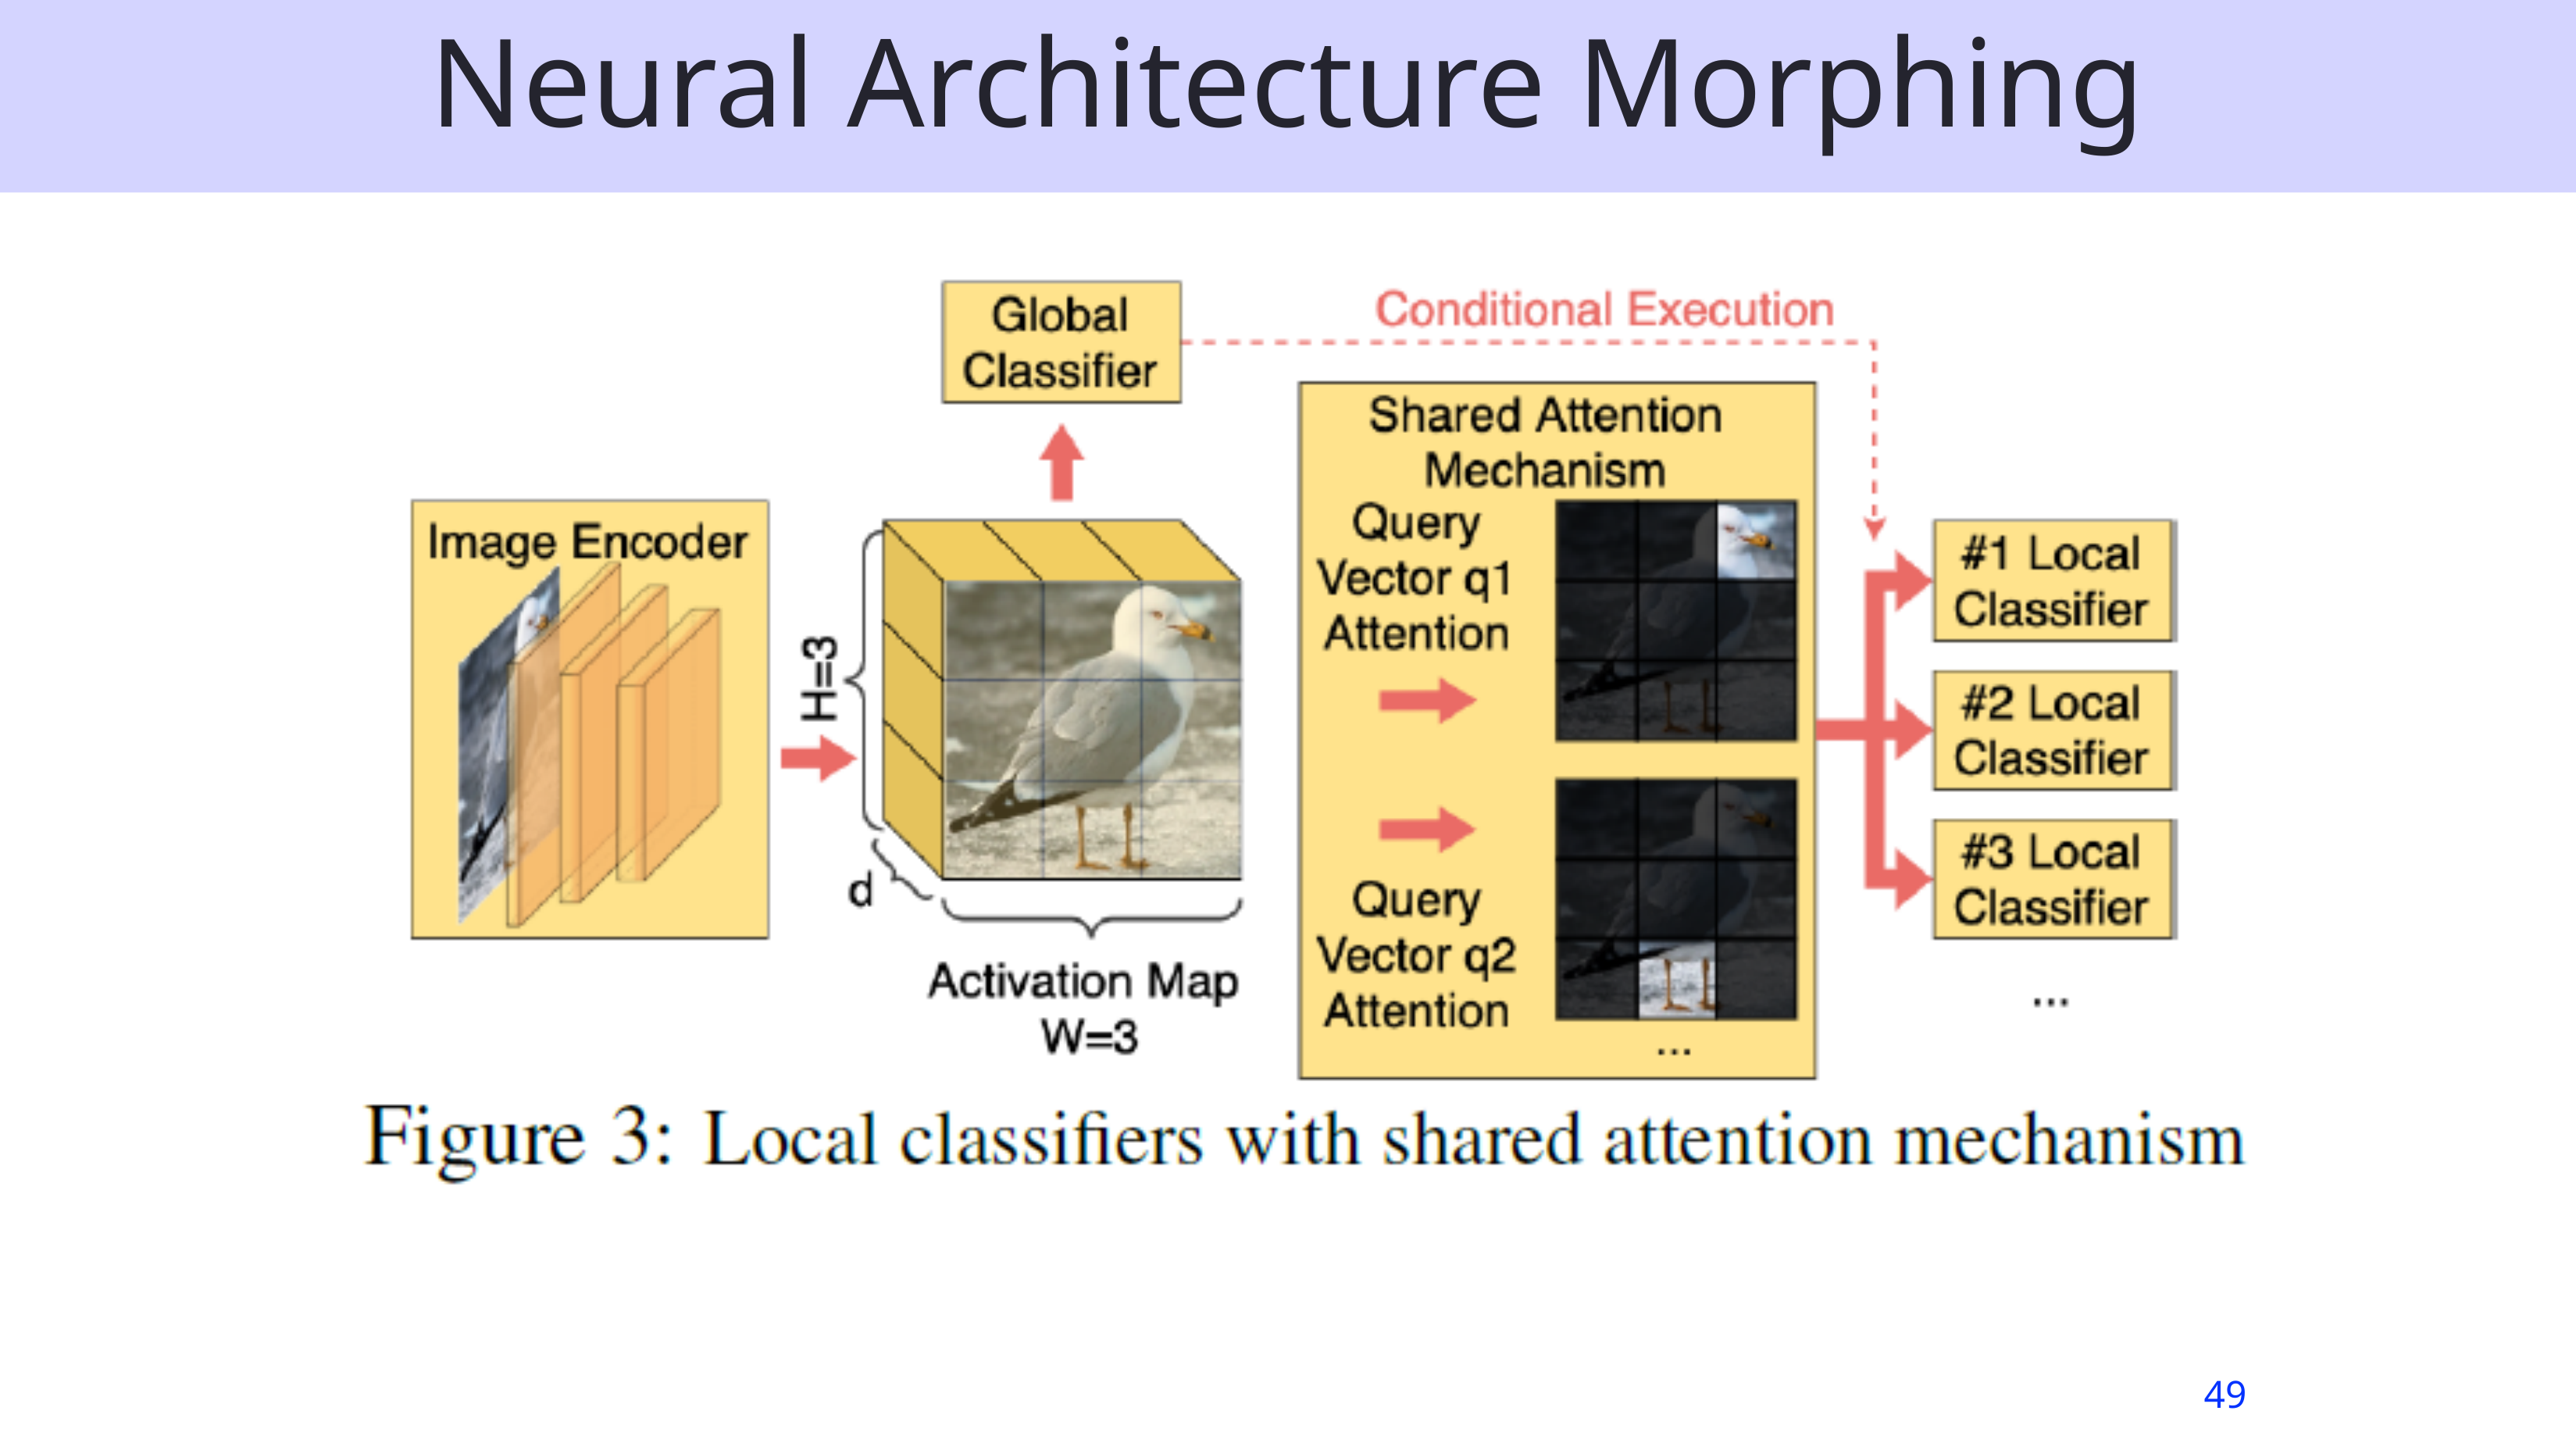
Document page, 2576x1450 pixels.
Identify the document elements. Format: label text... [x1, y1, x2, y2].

picture [291, 248, 2382, 1202]
text_box 49 [2199, 1377, 2275, 1422]
title Neural Architecture Morphing [170, 5, 2406, 153]
